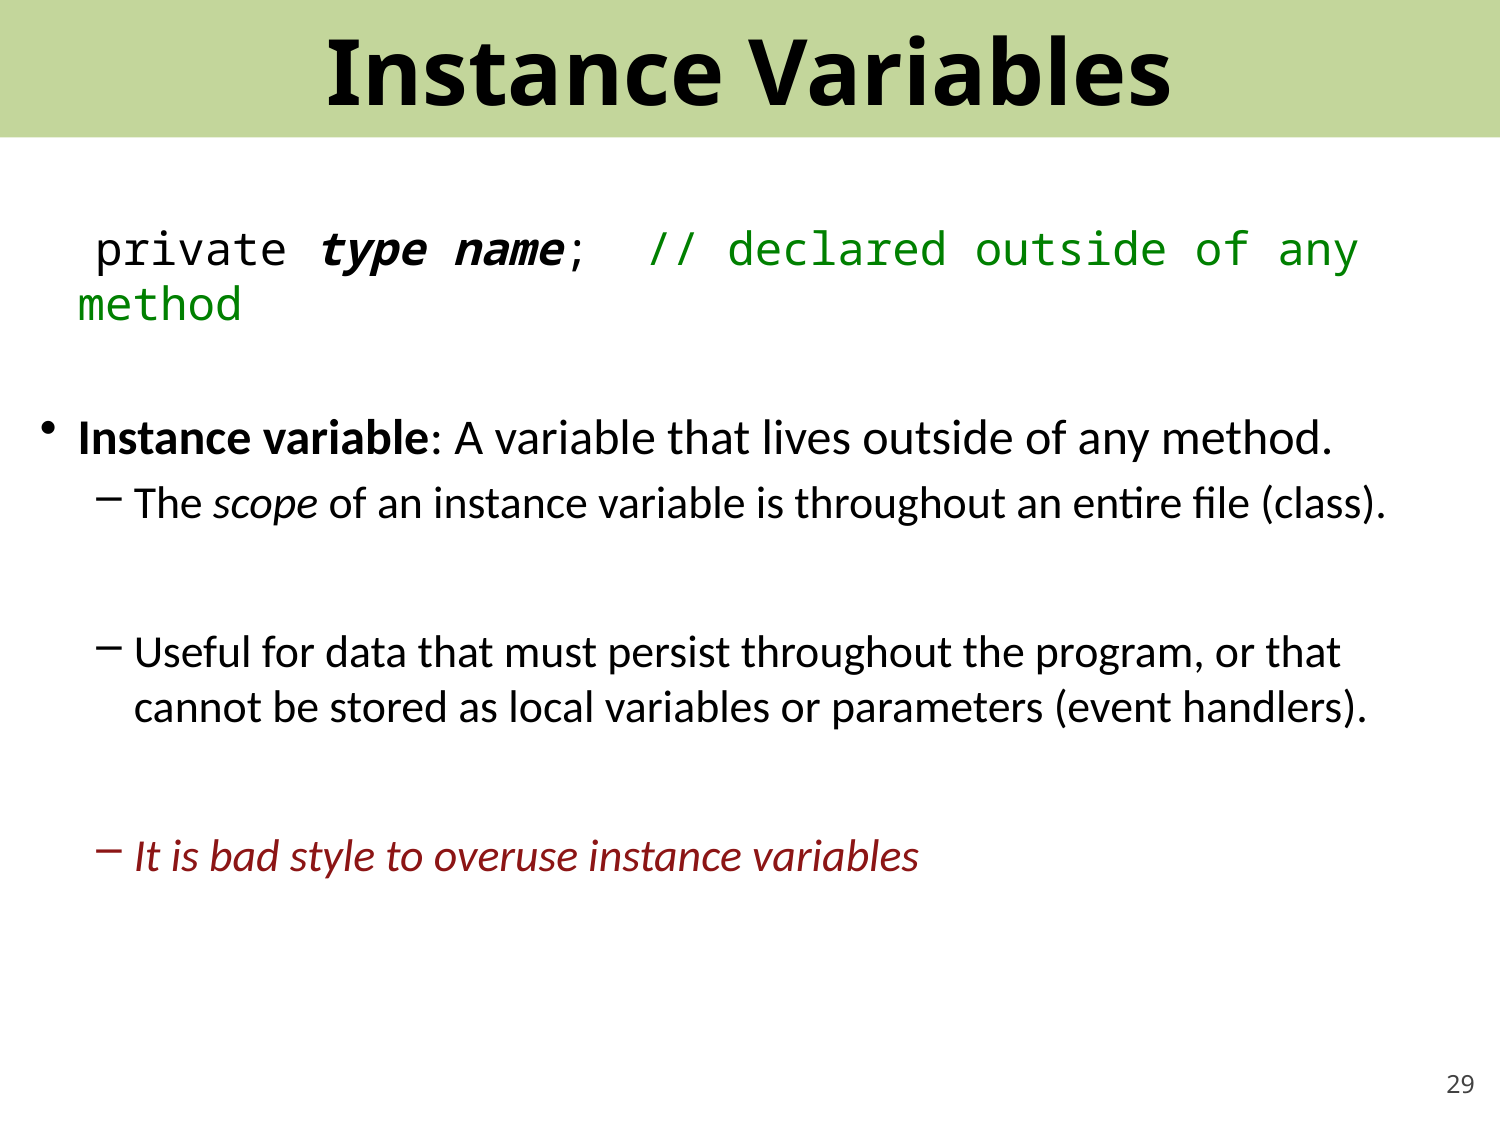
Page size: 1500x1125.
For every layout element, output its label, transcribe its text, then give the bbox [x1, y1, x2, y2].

list private type name; // declared outside of any method Instance variable: A variable that lives outside of any method. The scope of an instance variable is throughout an entire file (class). Useful for data that must persist throughout the program, or that cannot be stored as local variables or parameters (event handlers). It is bad style to overuse instance variables [24, 212, 1475, 1063]
title Instance Variables [75, 0, 1425, 138]
